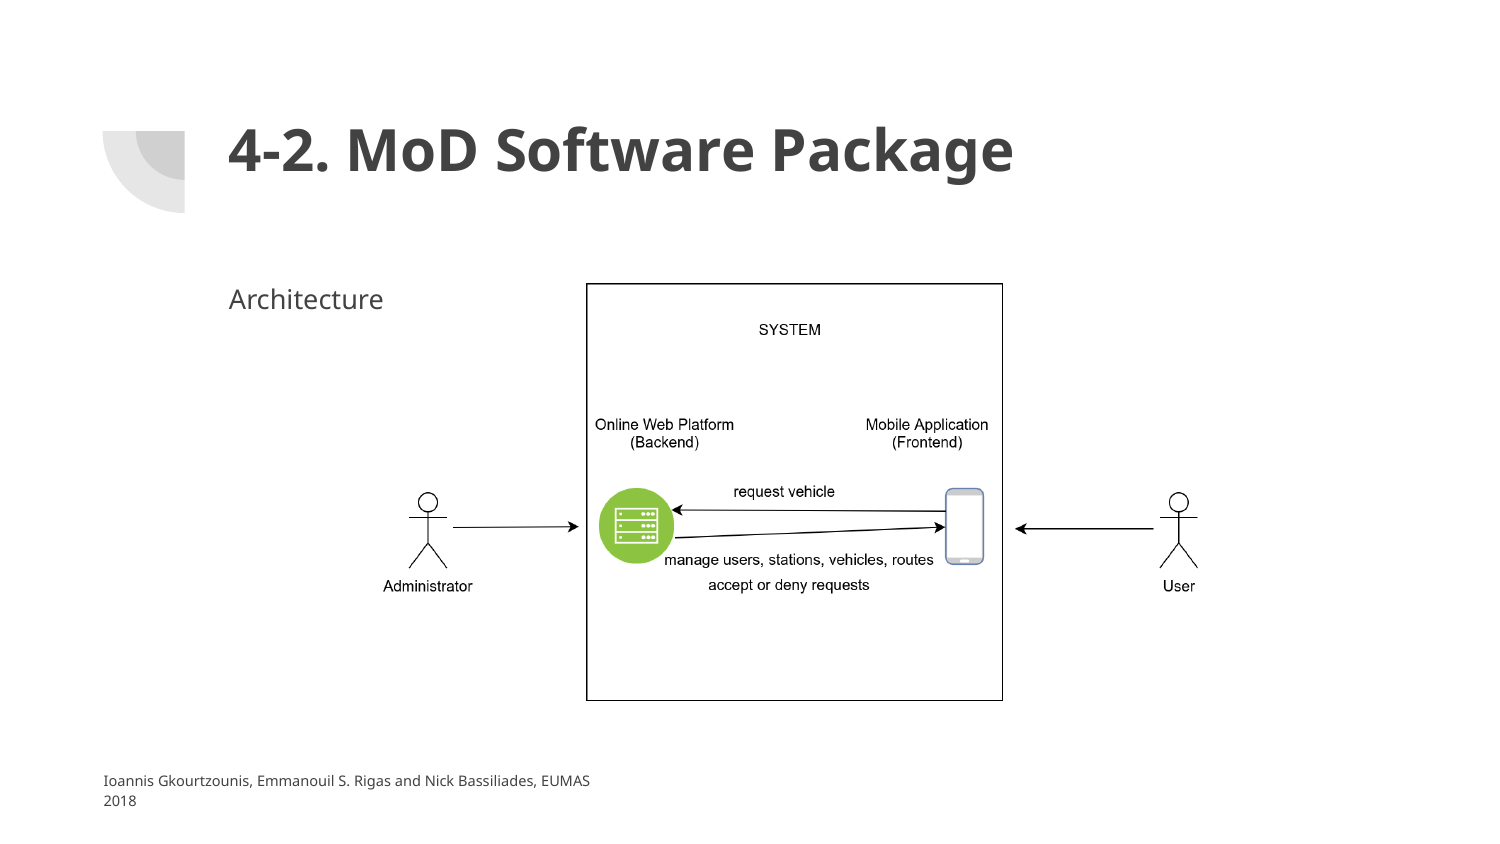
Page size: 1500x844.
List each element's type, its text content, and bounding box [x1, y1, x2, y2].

picture [382, 283, 1199, 701]
list Ioannis Gkourtzounis, Emmanouil S. Rigas and Nick Bassiliades, EUMAS 2018 [88, 754, 634, 794]
list Architecture [213, 262, 1368, 744]
title 4-2. MoD Software Package [213, 98, 1368, 262]
